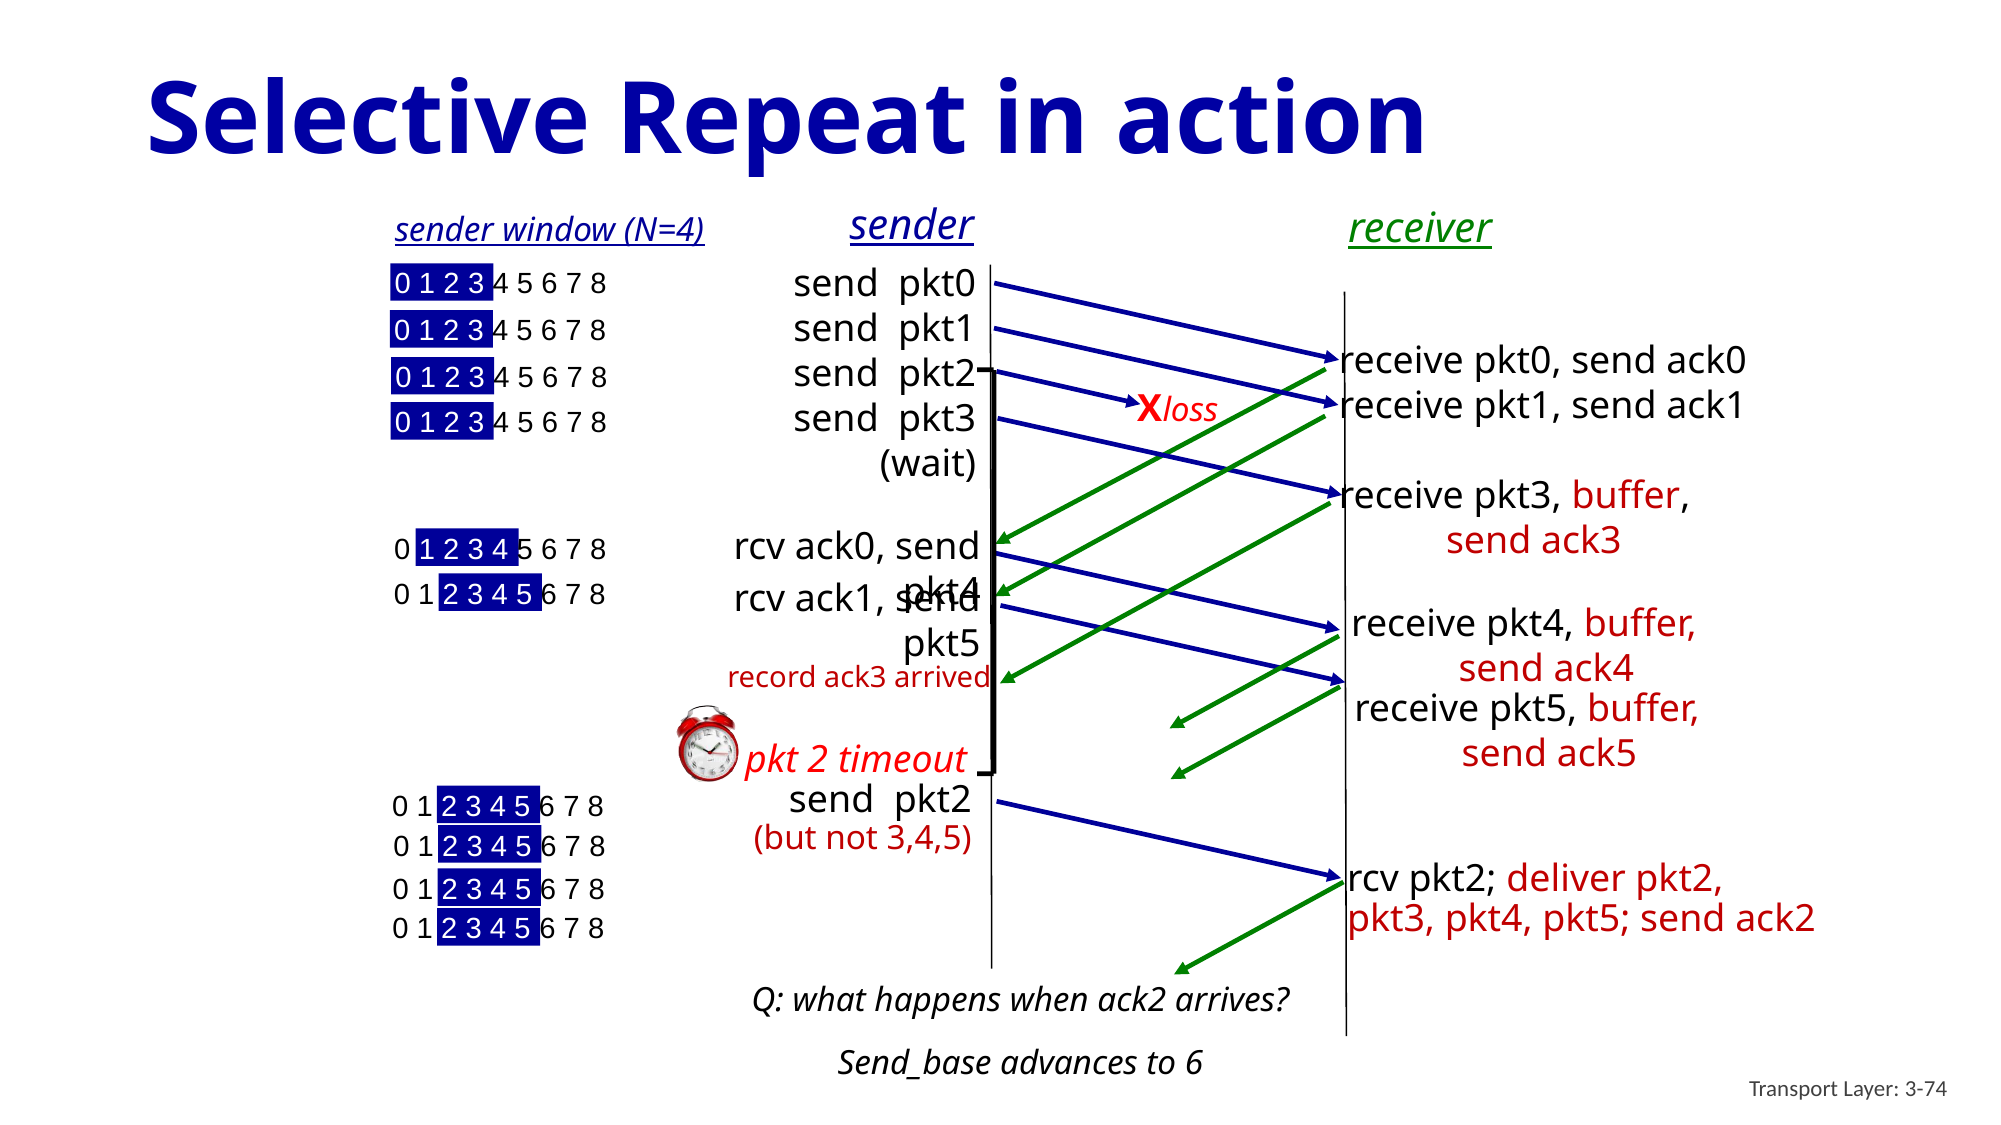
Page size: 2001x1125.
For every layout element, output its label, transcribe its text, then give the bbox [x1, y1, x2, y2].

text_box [379, 566, 996, 627]
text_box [993, 282, 1343, 495]
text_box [380, 257, 630, 447]
text_box [997, 566, 1051, 597]
text_box Q: what happens when ack2 arrives? [736, 971, 1305, 1026]
text_box [997, 495, 1088, 544]
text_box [1169, 635, 1340, 780]
text_box send pkt0 send pkt1 send pkt2 send pkt3 (wait) [778, 251, 992, 369]
text_box receiver [1333, 193, 1507, 259]
text_box send pkt2 (but not 3,4,5) [738, 787, 987, 865]
text_box receive pkt4, buffer, send ack4 [1336, 591, 1722, 676]
text_box receive pkt0, send ack0 receive pkt1, send ack1 receive pkt3, buffer, send ack3 [1324, 328, 1763, 569]
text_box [378, 779, 628, 953]
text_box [669, 627, 994, 787]
text_box sender [834, 190, 989, 256]
text_box receive pkt5, buffer, send ack5 [1339, 676, 1725, 782]
text_box sender window (N=4) [379, 200, 720, 256]
text_box [996, 801, 1332, 882]
text_box rcv pkt2; deliver pkt2, pkt3, pkt4, pkt5; send ack2 [1332, 851, 1831, 947]
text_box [669, 369, 994, 514]
text_box [1176, 888, 1332, 971]
title Selective Repeat in action [131, 47, 1952, 195]
text_box Send_base advances to 6 [822, 1034, 1219, 1089]
slide_number Transport Layer: 3-74 [1512, 1056, 1963, 1117]
text_box [1007, 506, 1324, 684]
text_box record ack3 arrived [994, 650, 1007, 701]
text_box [380, 514, 996, 566]
text_box [1169, 591, 1336, 634]
